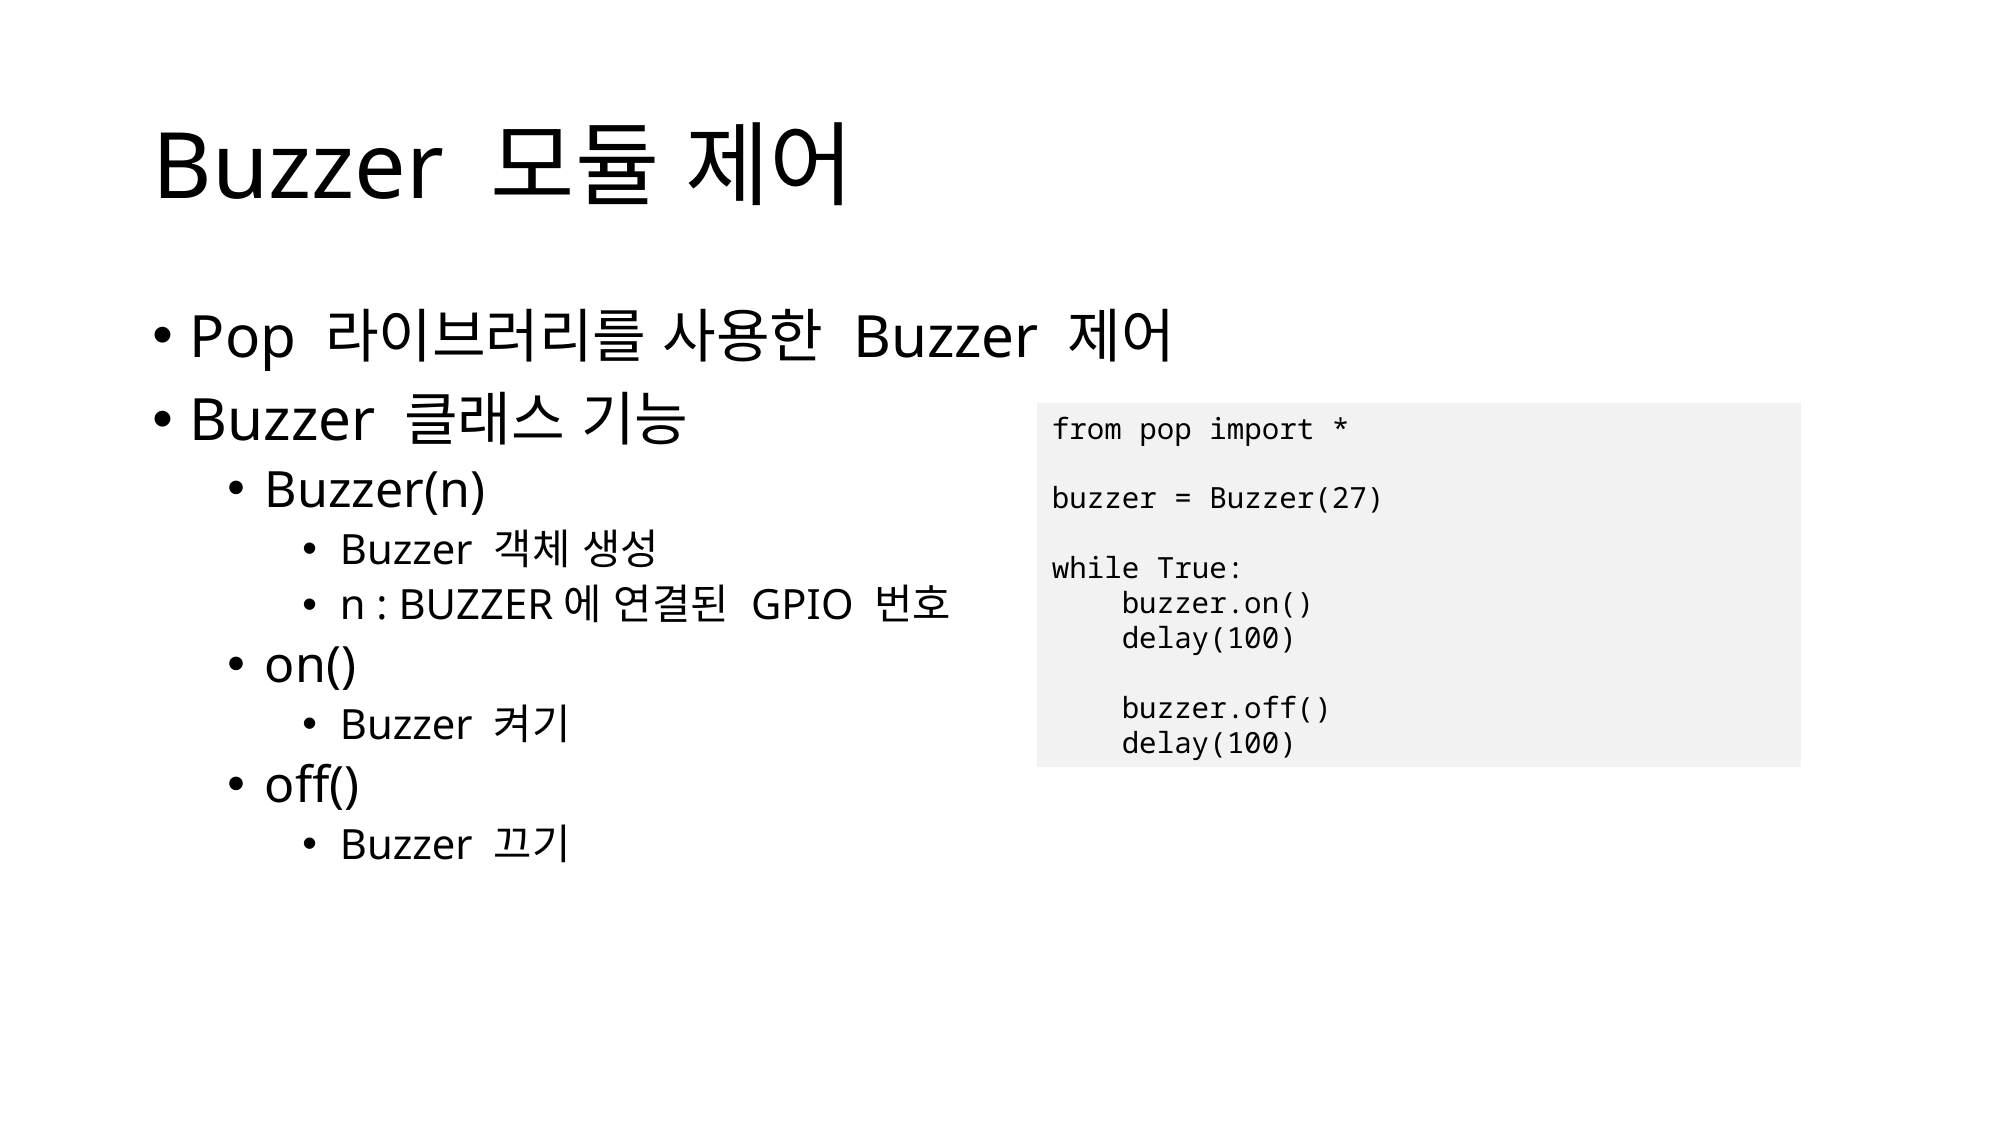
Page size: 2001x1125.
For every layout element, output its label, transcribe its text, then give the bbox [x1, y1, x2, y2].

list Pop 라이브러리를 사용한 Buzzer 제어 Buzzer 클래스 기능 Buzzer(n) Buzzer 객체 생성 n : BUZZER에 연결된 GPIO 번호 on() Buzzer 켜기 off() Buzzer 끄기 [137, 299, 1863, 1099]
title Buzzer 모듈 제어 [137, 59, 1863, 278]
text_box from pop import * buzzer = Buzzer(27) while True: buzzer.on() delay(100) buzzer.off() delay(100) [1037, 402, 1801, 767]
